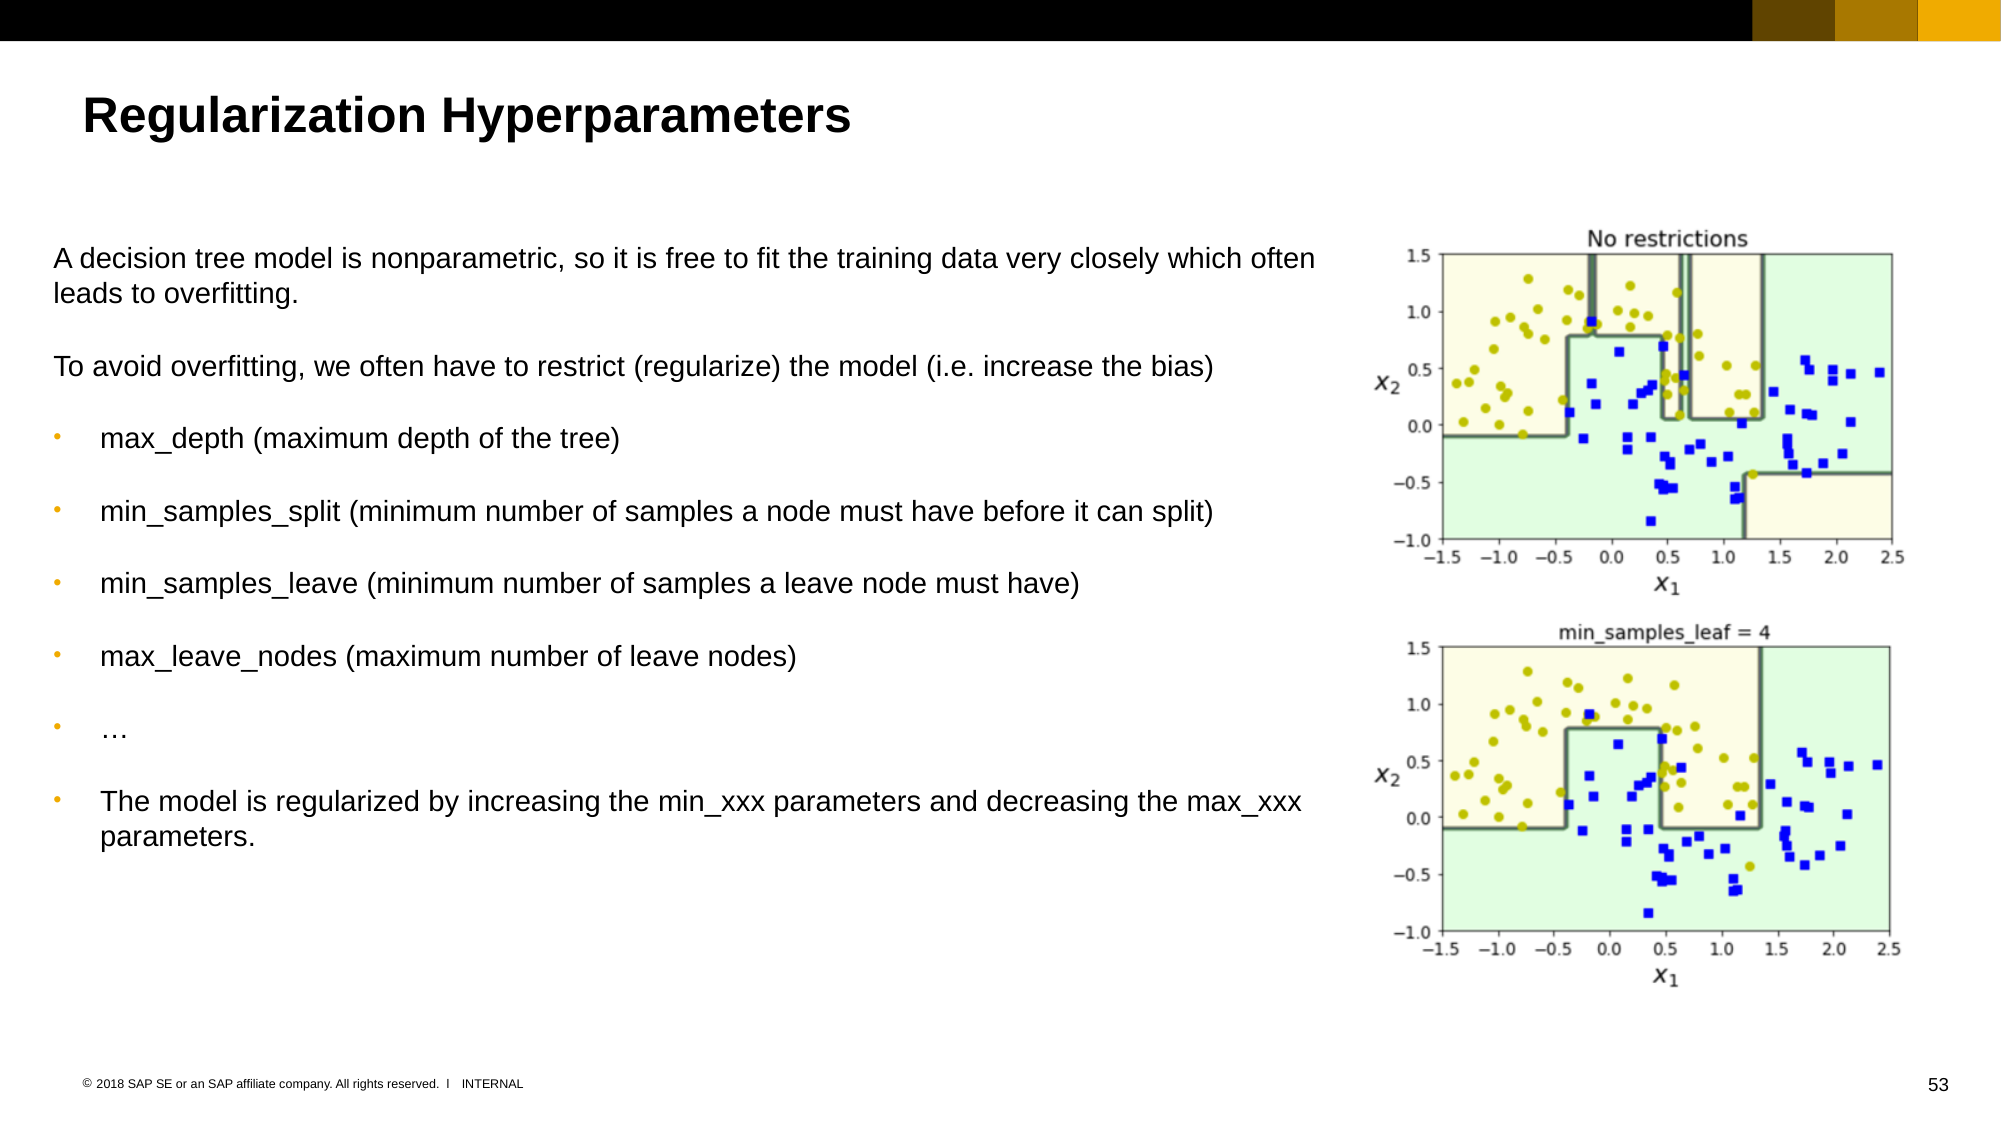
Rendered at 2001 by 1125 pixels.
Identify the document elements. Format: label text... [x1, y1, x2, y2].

picture [1370, 223, 1909, 601]
list A decision tree model is nonparametric, so it is free to fit the training data very closely which often leads to overfitting. To avoid overfitting, we often have to restrict (regularize) the model (i.e. increase the bias) max_depth (maximum depth of the tree) min_samples_split (minimum number of samples a node must have before it can split) min_samples_leave (minimum number of samples a leave node must have) max_leave_nodes (maximum number of leave nodes) … The model is regularized by increasing the min_xxx parameters and decreasing the max_xxx parameters. [53, 239, 1372, 998]
title Regularization Hyperparameters [82, 82, 1918, 144]
picture [1370, 618, 1909, 998]
